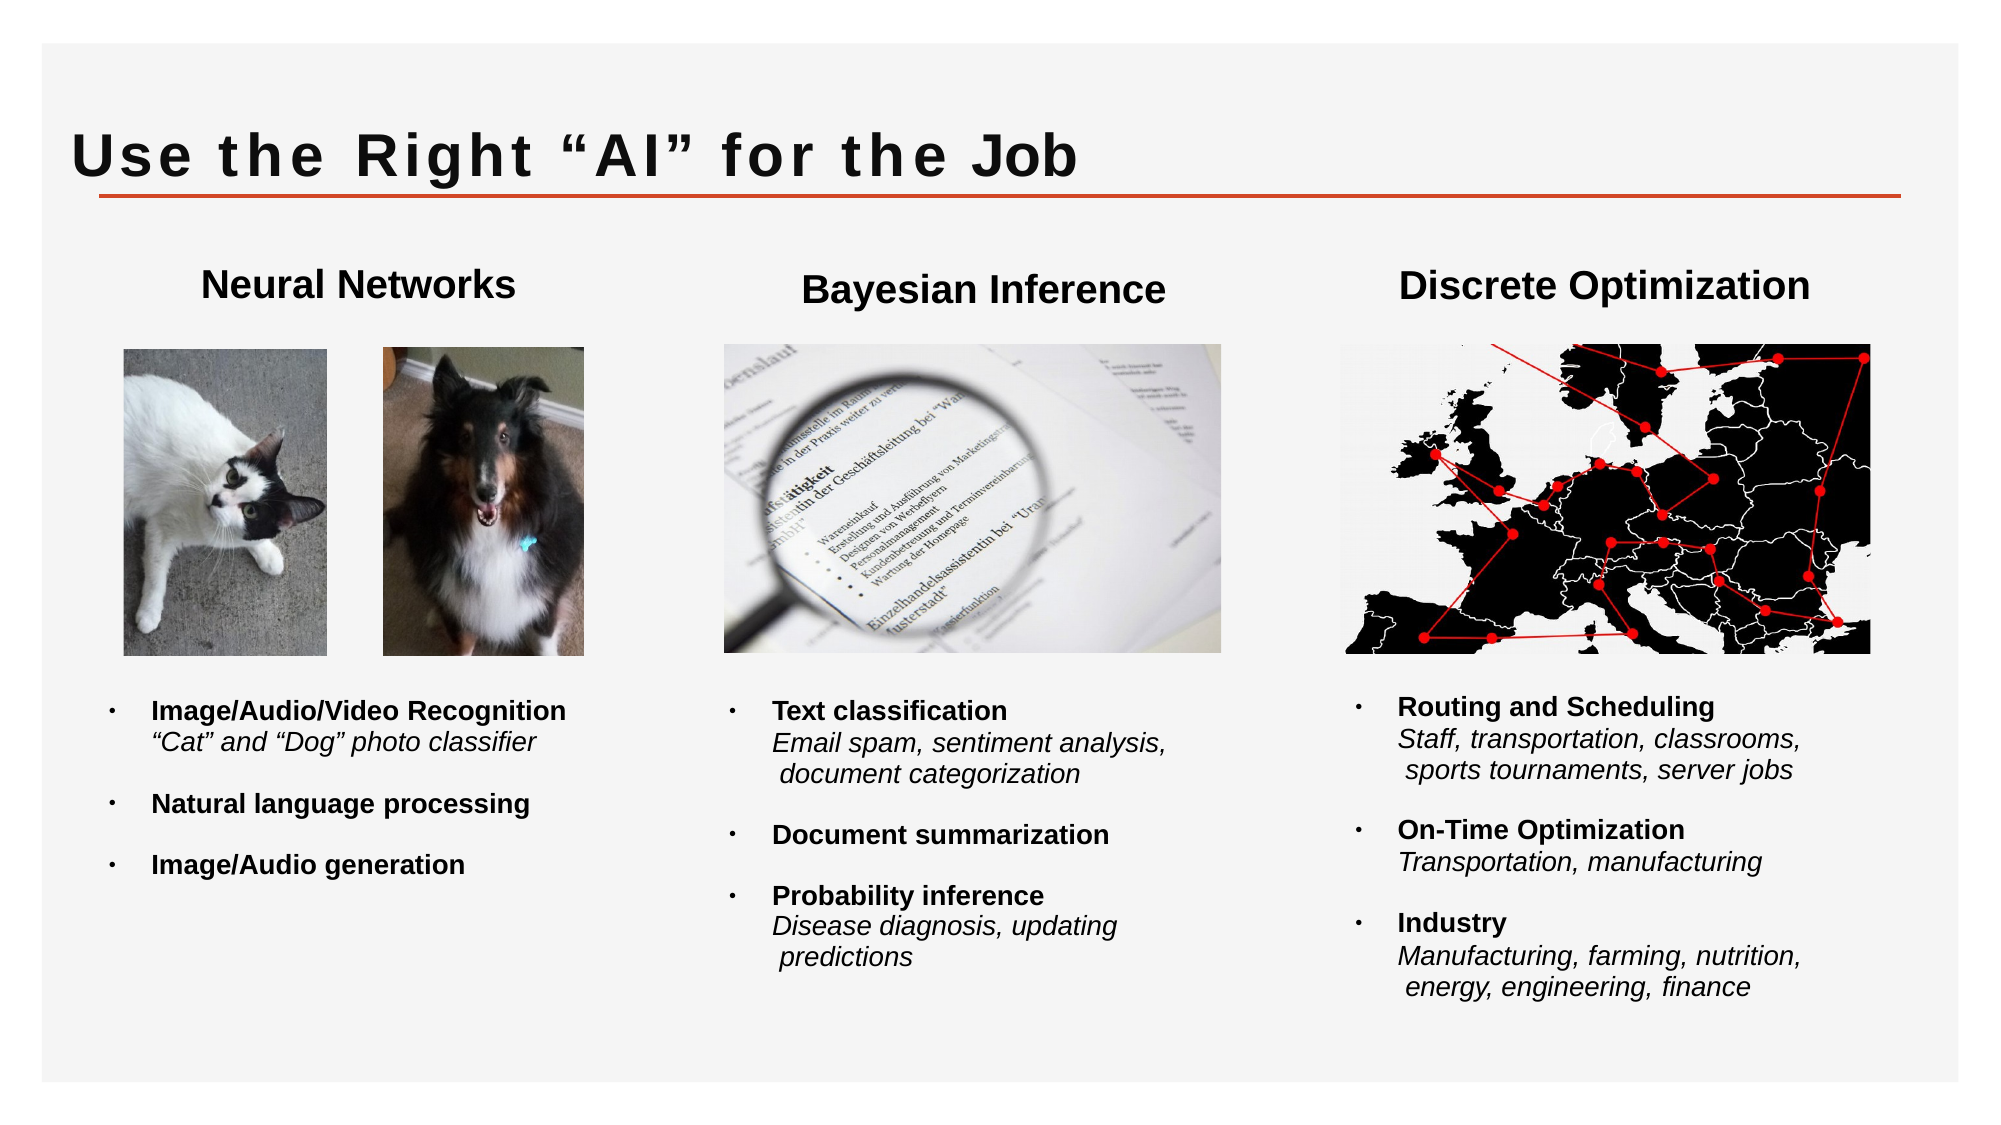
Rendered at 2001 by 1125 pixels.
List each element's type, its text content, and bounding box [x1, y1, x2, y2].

text_box ● [106, 853, 121, 871]
text_box Neural Networks [198, 255, 521, 307]
text_box ● [726, 884, 742, 902]
text_box ● [726, 699, 742, 717]
text_box [1340, 344, 1871, 654]
text_box ● [106, 791, 121, 810]
text_box Probability inference Disease diagnosis, updating predictions [769, 875, 1122, 973]
text_box ● [1352, 819, 1368, 837]
text_box Natural language processing [148, 783, 536, 820]
text_box Routing and Scheduling Staff, transportation, classrooms, sports tournaments, server jobs [1395, 687, 1808, 786]
text_box Bayesian Inference [799, 260, 1171, 312]
text_box [123, 349, 327, 656]
text_box ● [1352, 911, 1368, 930]
text_box [724, 344, 1222, 653]
text_box ● [106, 699, 121, 717]
text_box Image/Audio/Video Recognition “Cat” and “Dog” photo classifier [148, 690, 573, 758]
title Use the Right “AI” for the Job [68, 0, 1081, 189]
text_box ● [726, 822, 742, 841]
text_box On-Time Optimization Transportation, manufacturing [1395, 810, 1770, 878]
text_box Text classification Email spam, sentiment analysis, document categorization [769, 690, 1172, 790]
text_box ● [1352, 695, 1368, 713]
text_box Industry Manufacturing, farming, nutrition, energy, engineering, finance [1395, 903, 1807, 1002]
text_box Discrete Optimization [1396, 257, 1815, 308]
text_box Document summarization [769, 814, 1115, 850]
text_box [383, 347, 584, 656]
slide_number 183 [1661, 940, 2000, 1125]
text_box Image/Audio generation [148, 845, 629, 881]
